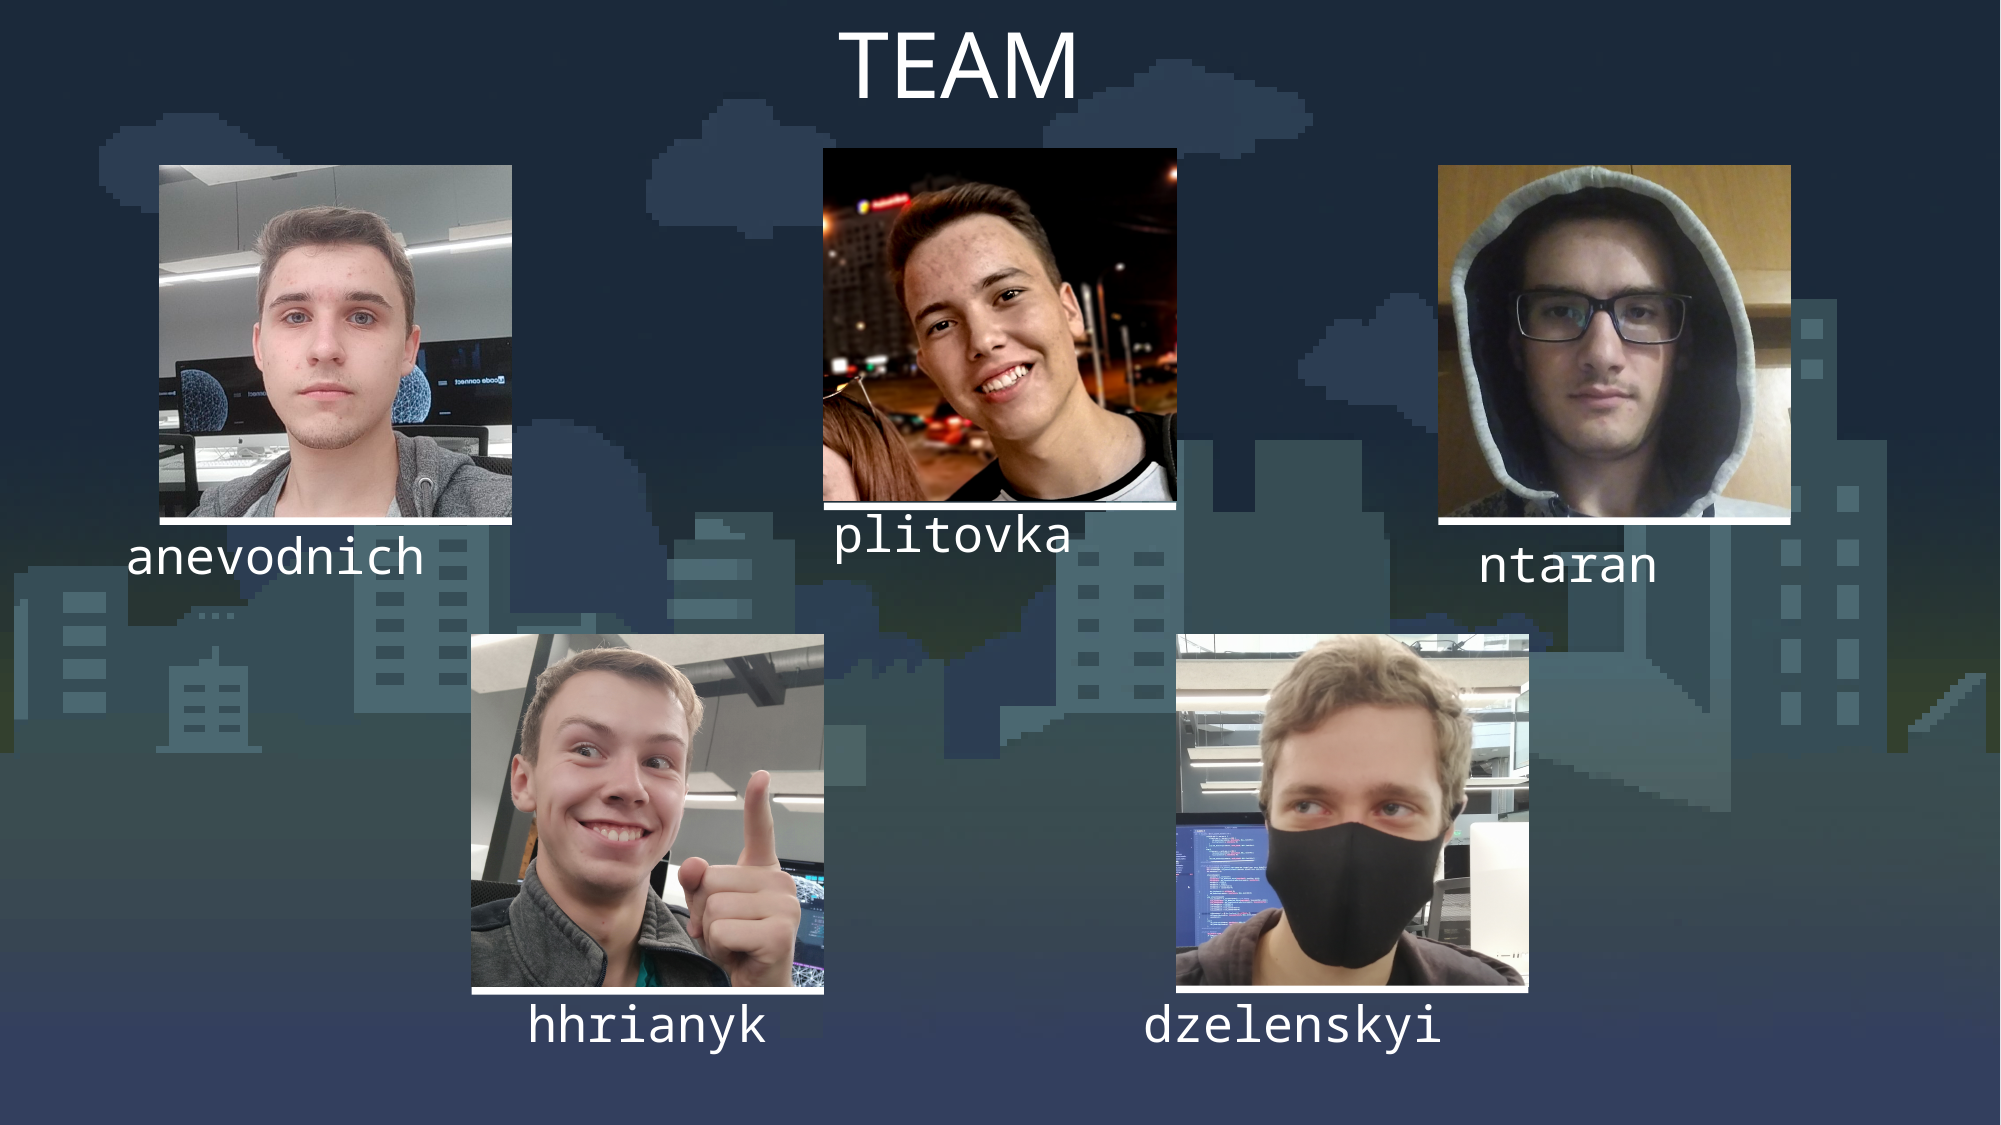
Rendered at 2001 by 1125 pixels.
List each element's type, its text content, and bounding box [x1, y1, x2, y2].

text_box [823, 502, 1177, 511]
text_box TEAM [823, 0, 1177, 125]
text_box plitovka [818, 495, 1182, 571]
text_box dzelenskyi [1128, 985, 1577, 1061]
text_box [159, 516, 513, 526]
picture [0, 0, 2001, 1125]
text_box anevodnich [110, 516, 562, 592]
text_box [471, 986, 825, 996]
text_box ntaran [1463, 526, 1766, 600]
text_box hhrianyk [466, 985, 830, 1061]
text_box [1437, 516, 1792, 526]
text_box [1175, 985, 1529, 994]
